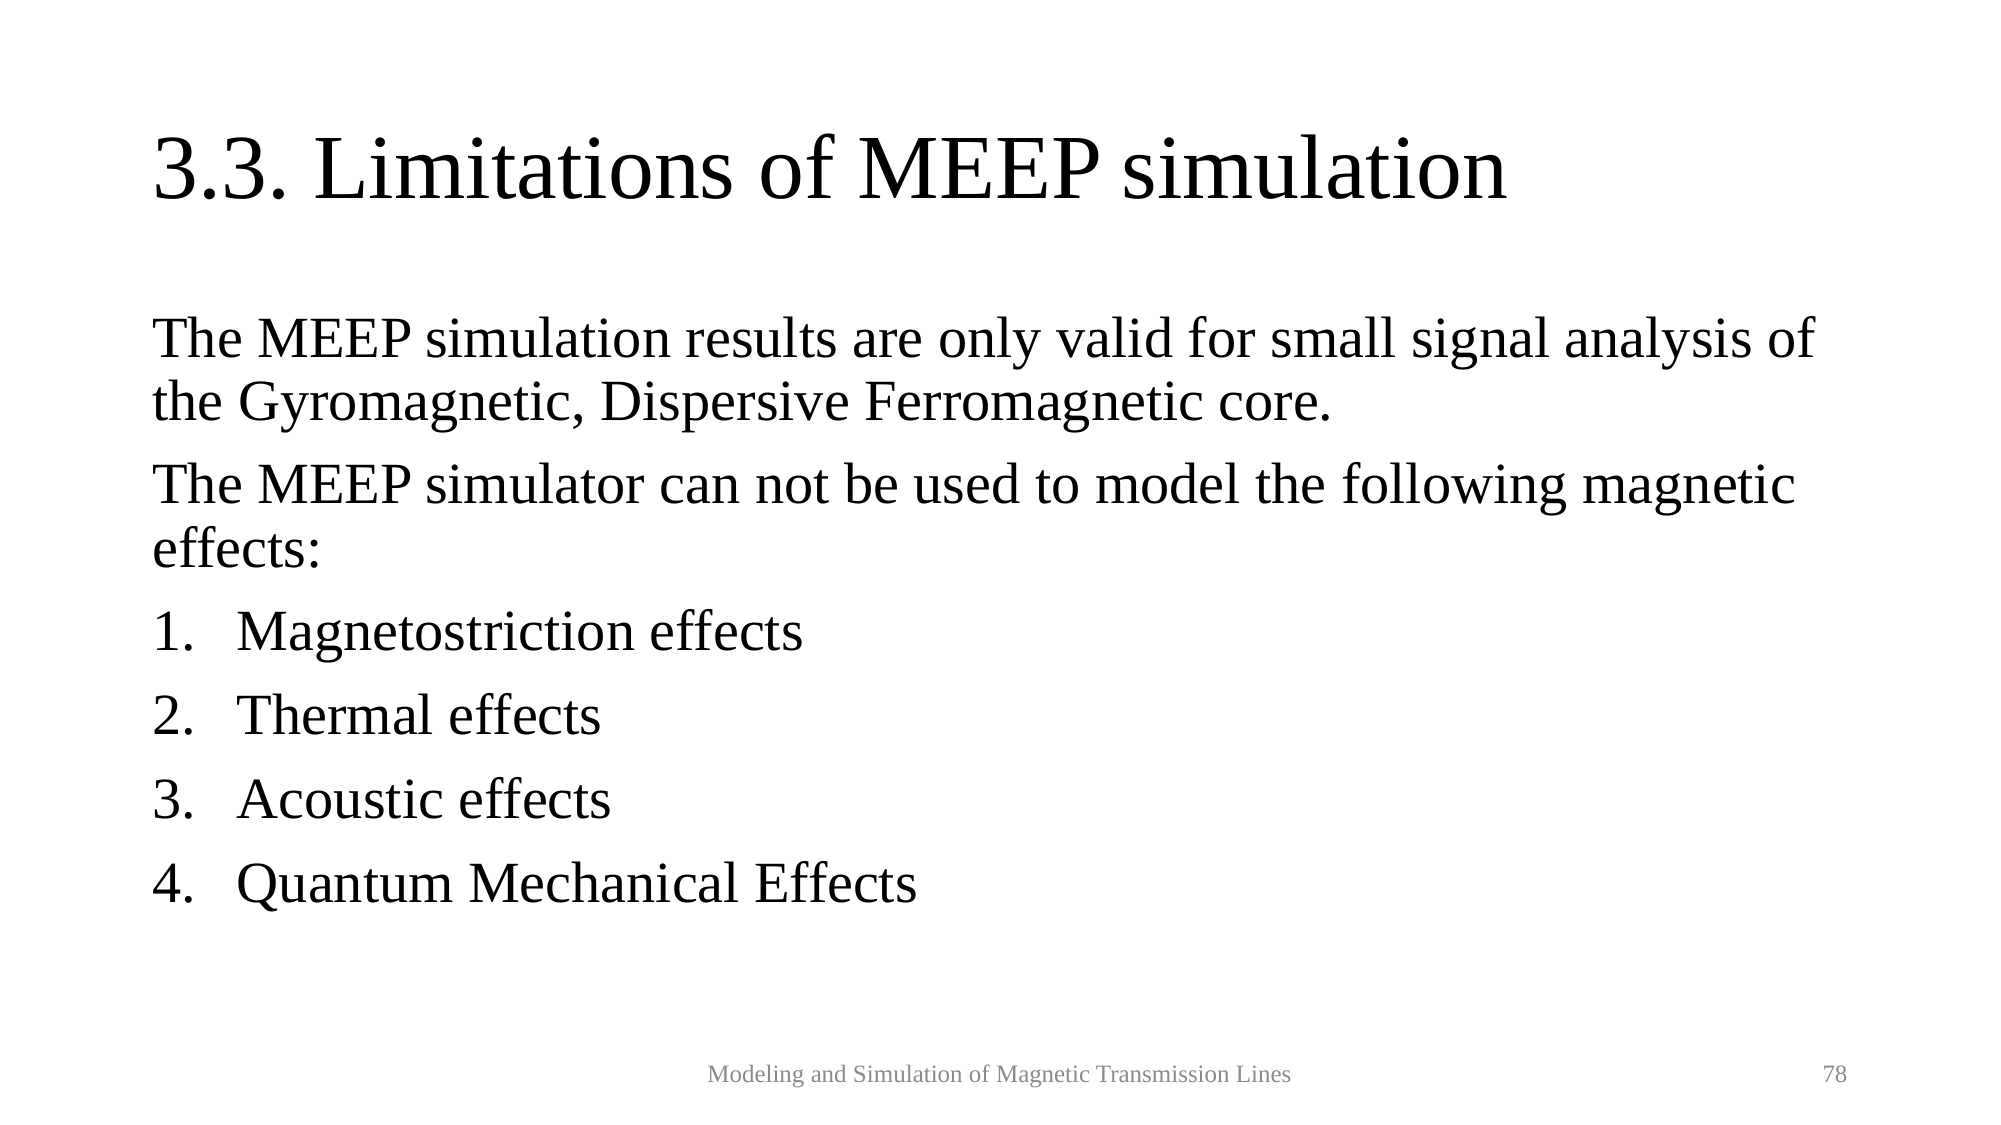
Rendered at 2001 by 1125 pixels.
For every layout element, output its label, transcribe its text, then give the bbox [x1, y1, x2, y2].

title 3.3. Limitations of MEEP simulation [137, 59, 1863, 278]
footer Modeling and Simulation of Magnetic Transmission Lines [662, 1042, 1338, 1103]
list The MEEP simulation results are only valid for small signal analysis of the Gyromagnetic, Dispersive Ferromagnetic core. The MEEP simulator can not be used to model the following magnetic effects: Magnetostriction effects Thermal effects Acoustic effects Quantum Mechanical Effects [137, 299, 1863, 1014]
slide_number 78 [1412, 1042, 1863, 1103]
